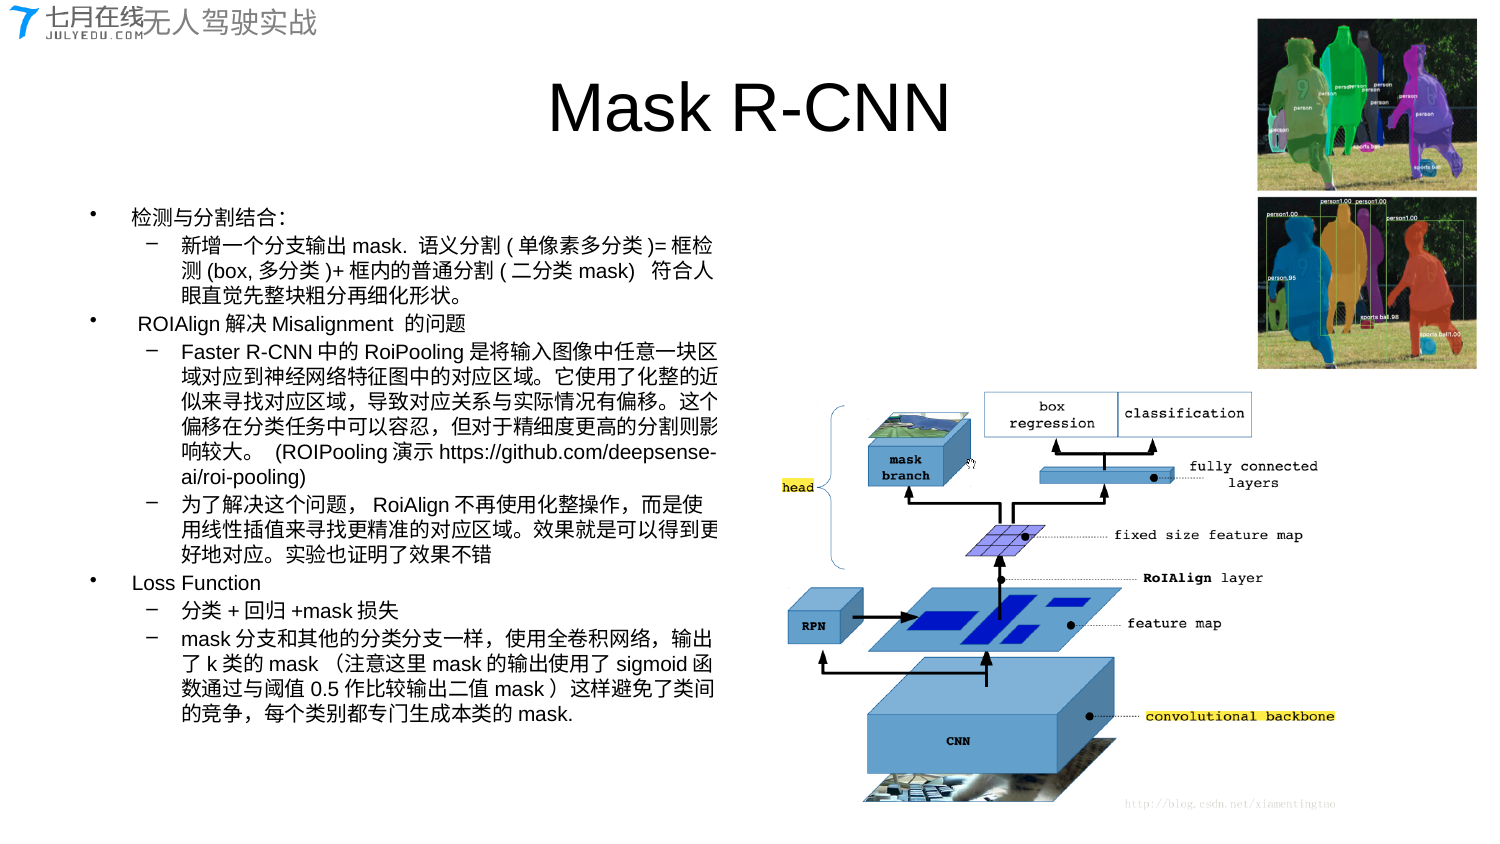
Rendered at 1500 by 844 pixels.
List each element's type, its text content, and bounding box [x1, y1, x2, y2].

picture [7, 3, 144, 41]
list 检测与分割结合： 新增一个分支输出mask. 语义分割(单像素多分类)=框检测(box,多分类)+框内的普通分割(二分类mask) 符合人眼直觉先整块粗分再细化形状。 ROIAlign解决Misalignment 的问题 Faster R-CNN中的RoiPooling是将输入图像中任意一块区域对应到神经网络特征图中的对应区域。它使用了化整的近似来寻找对应区域，导致对应关系与实际情况有偏移。这个偏移在分类任务中可以容忍，但对于精细度更高的分割则影响较大。 (ROIPooling演示https://github.com/deepsense-ai/roi-pooling) 为了解决这个问题，RoiAlign不再使用化整操作，而是使用线性插值来寻找更精准的对应区域。效果就是可以得到更好地对应。实验也证明了效果不错 Loss Function 分类+回归+mask损失 mask分支和其他的分类分支一样，使用全卷积网络，输出了k类的mask（注意这里mask的输出使用了sigmoid函数通过与阈值0.5作比较输出二值mask）这样避免了类间的竞争，每个类别都专门生成本类的mask. [74, 196, 739, 754]
title Mask R-CNN [74, 33, 1254, 175]
picture [717, 15, 1479, 816]
